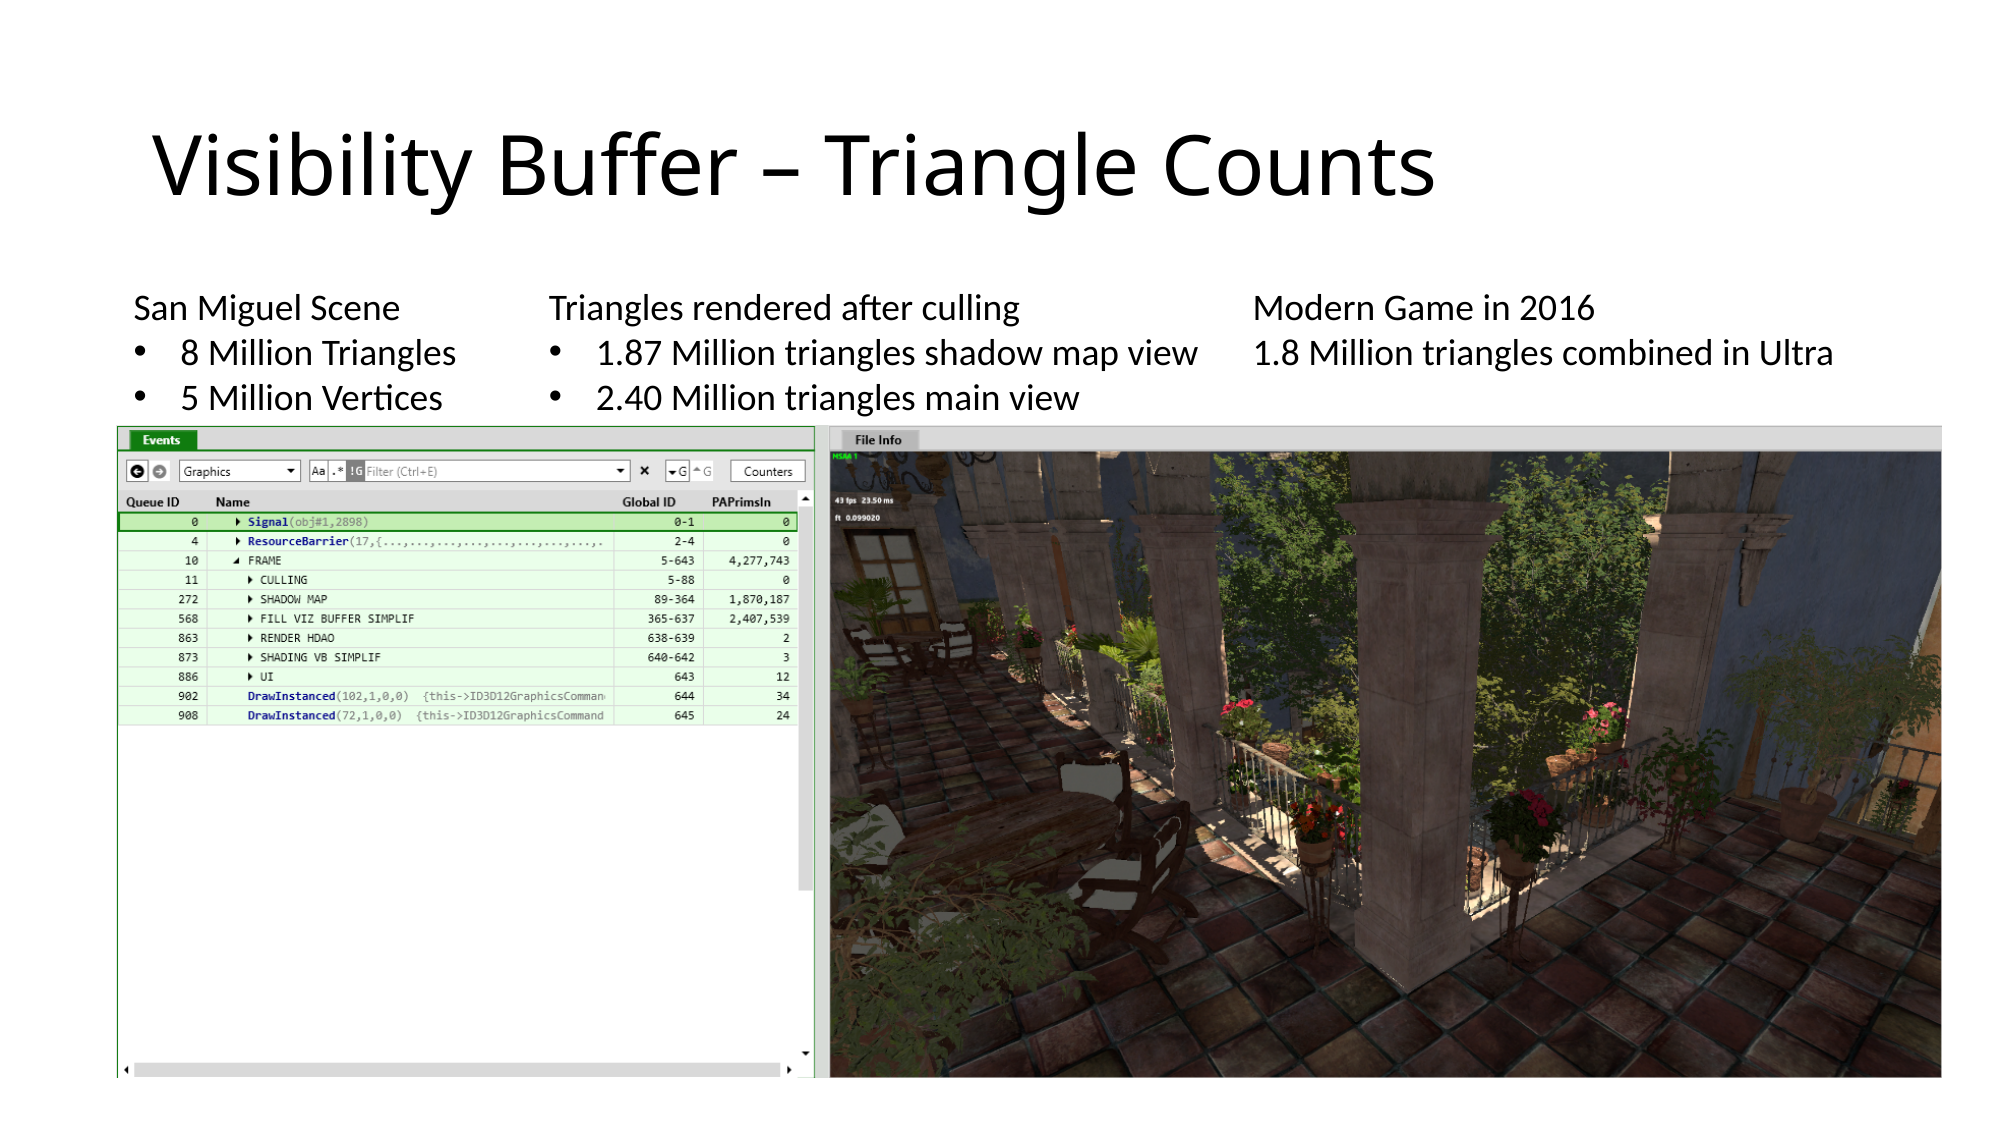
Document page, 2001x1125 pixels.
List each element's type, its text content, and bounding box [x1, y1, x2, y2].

text_box Triangles rendered after culling 1.87 Million triangles shadow map view 2.40 Million triangles main view [534, 275, 1215, 425]
title Visibility Buffer – Triangle Counts [137, 59, 1863, 278]
picture [116, 425, 1942, 1078]
text_box San Miguel Scene 8 Million Triangles 5 Million Vertices [118, 275, 472, 425]
text_box Modern Game in 2016 1.8 Million triangles combined in Ultra [1237, 275, 1850, 381]
